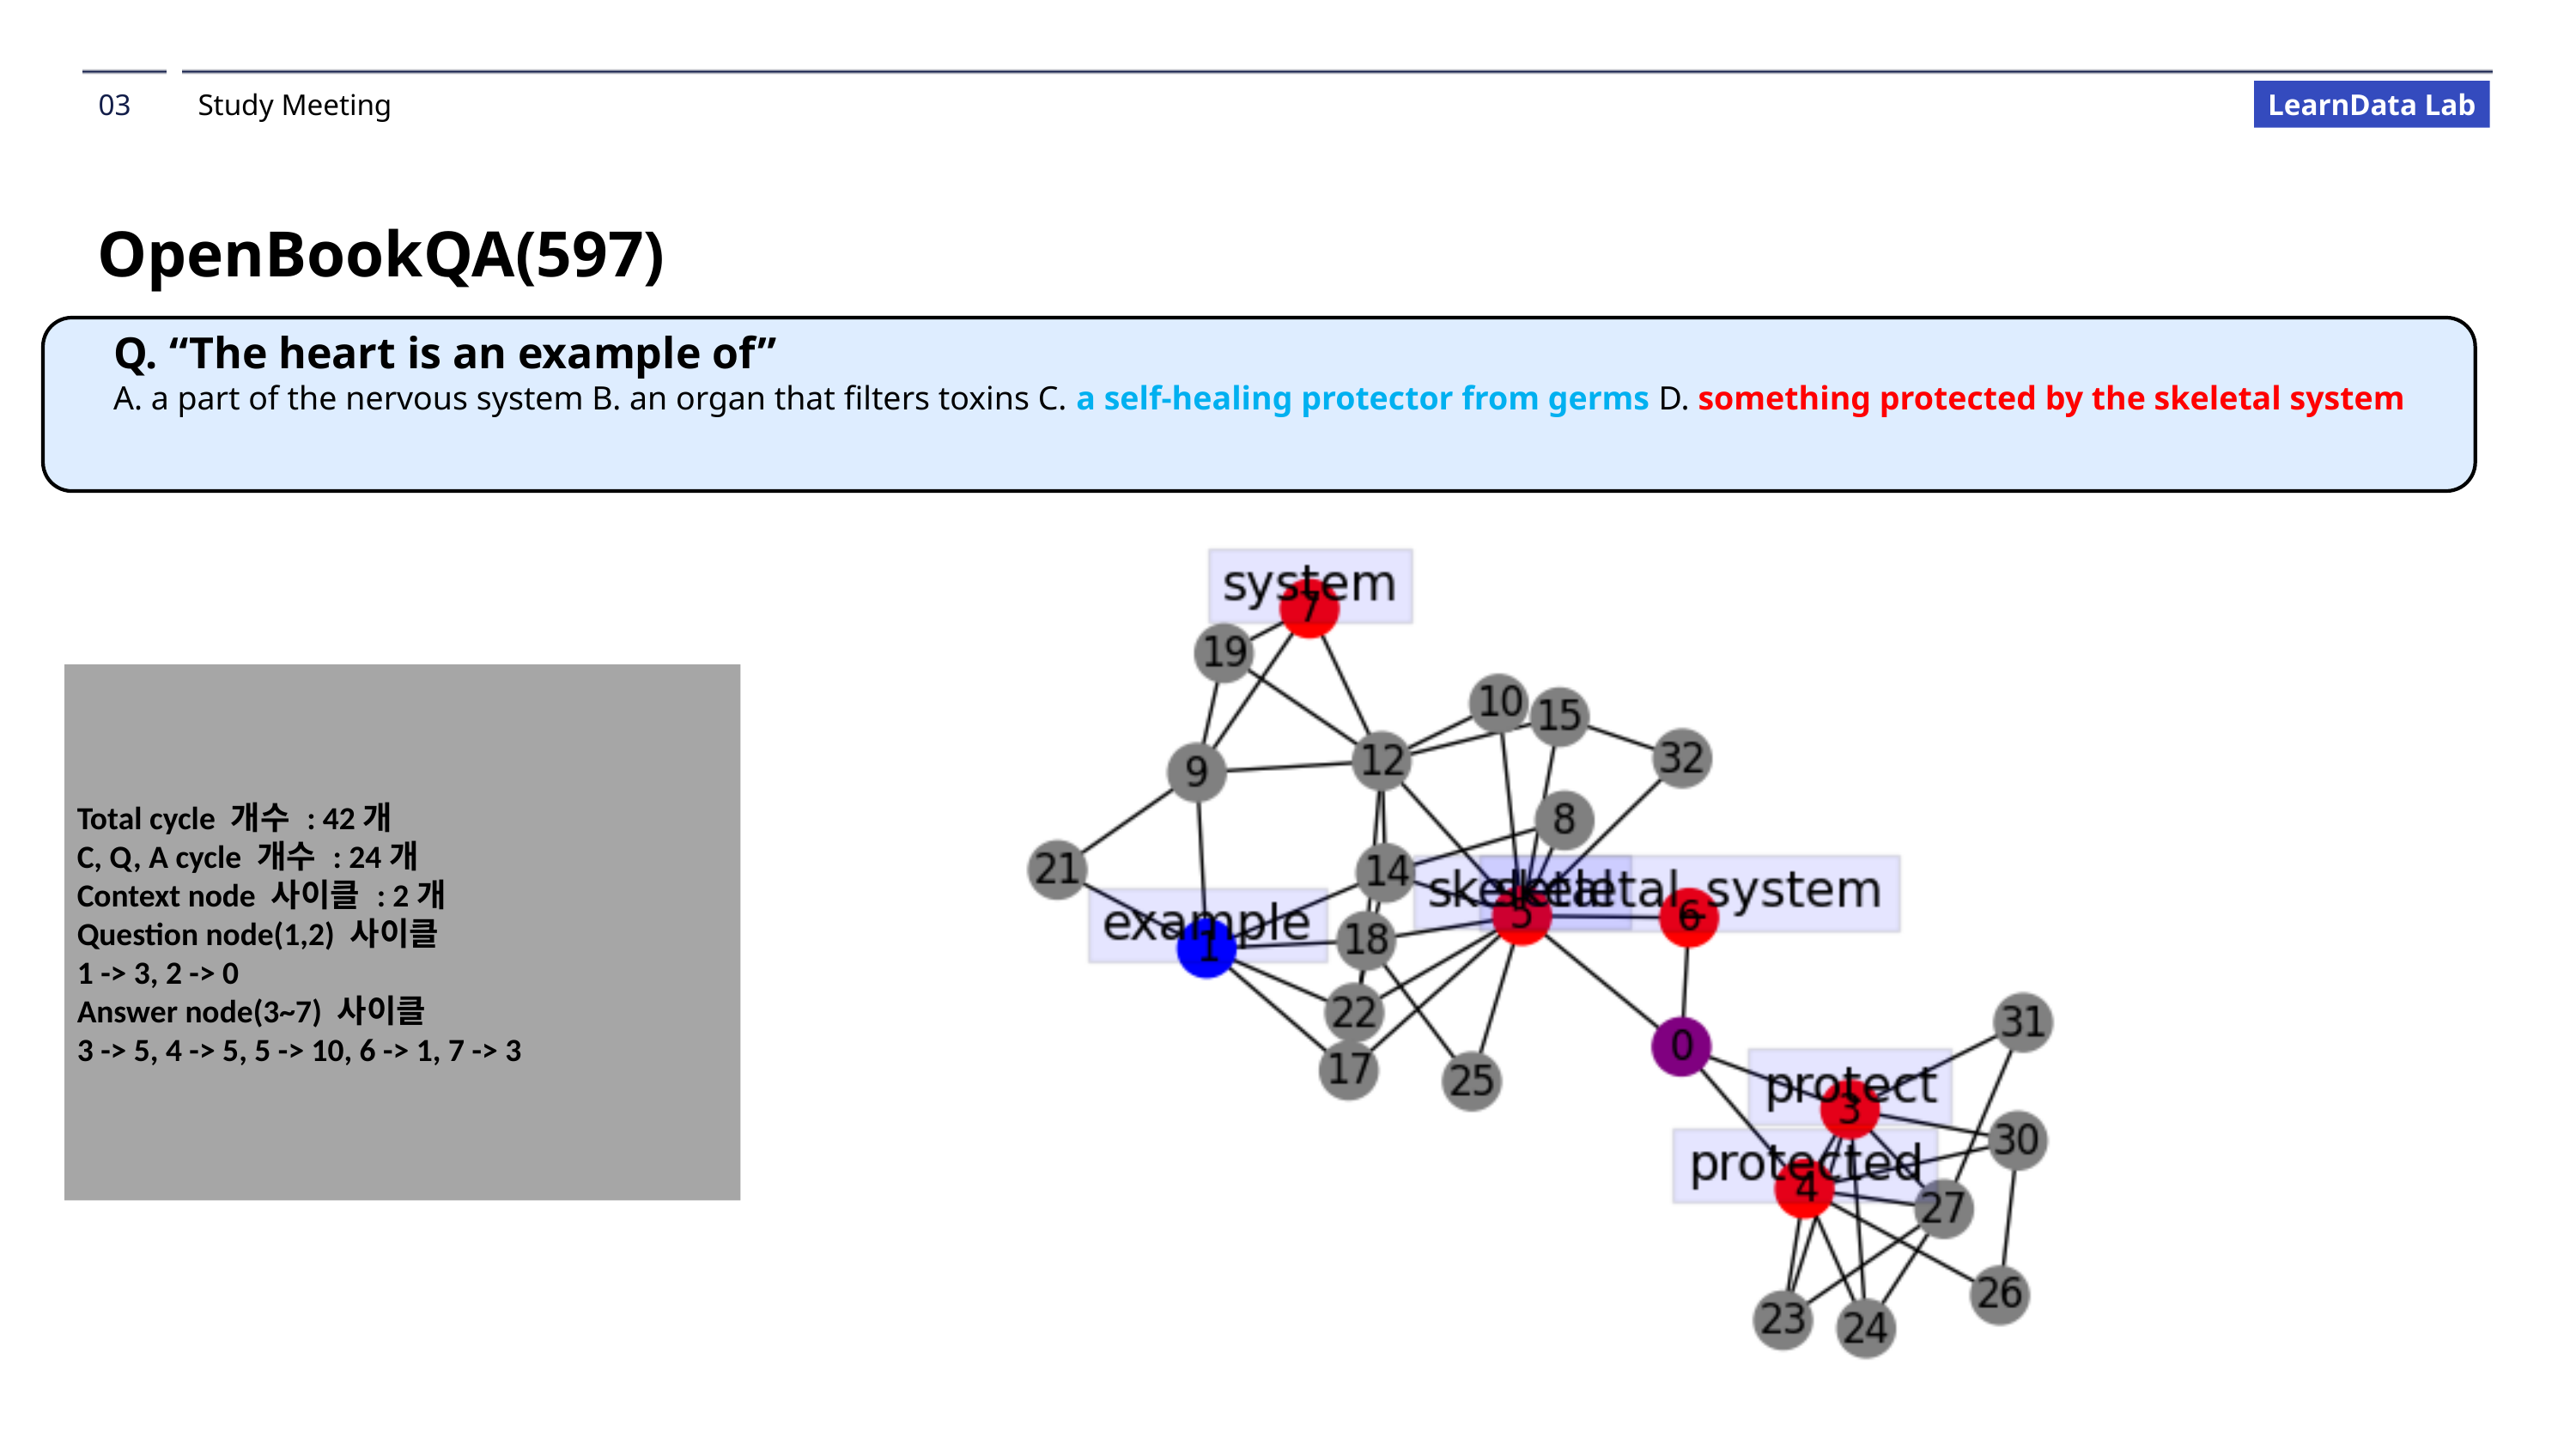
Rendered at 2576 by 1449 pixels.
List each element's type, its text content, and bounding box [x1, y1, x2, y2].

text_box Q. “The heart is an example of” A. a part of the nervous system B. an organ that filters toxins C. a self-healing protector from germs D. something protected by the skeletal system [100, 319, 2493, 423]
text_box OpenBookQA(597) [84, 207, 952, 296]
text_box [182, 67, 2493, 76]
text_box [185, 80, 2490, 142]
text_box 03 [85, 82, 161, 128]
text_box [82, 67, 167, 76]
text_box Total cycle 개수 : 42개 C, Q, A cycle 개수 : 24개 Context node 사이클 : 2개 Question node(1,2) 사이클 1 -> 3, 2 -> 0 Answer node(3~7) 사이클 3 -> 5, 4 -> 5, 5 -> 10, 6 -> 1, 7 -> 3 [63, 663, 743, 1203]
text_box [40, 315, 2477, 494]
picture [933, 512, 2148, 1428]
